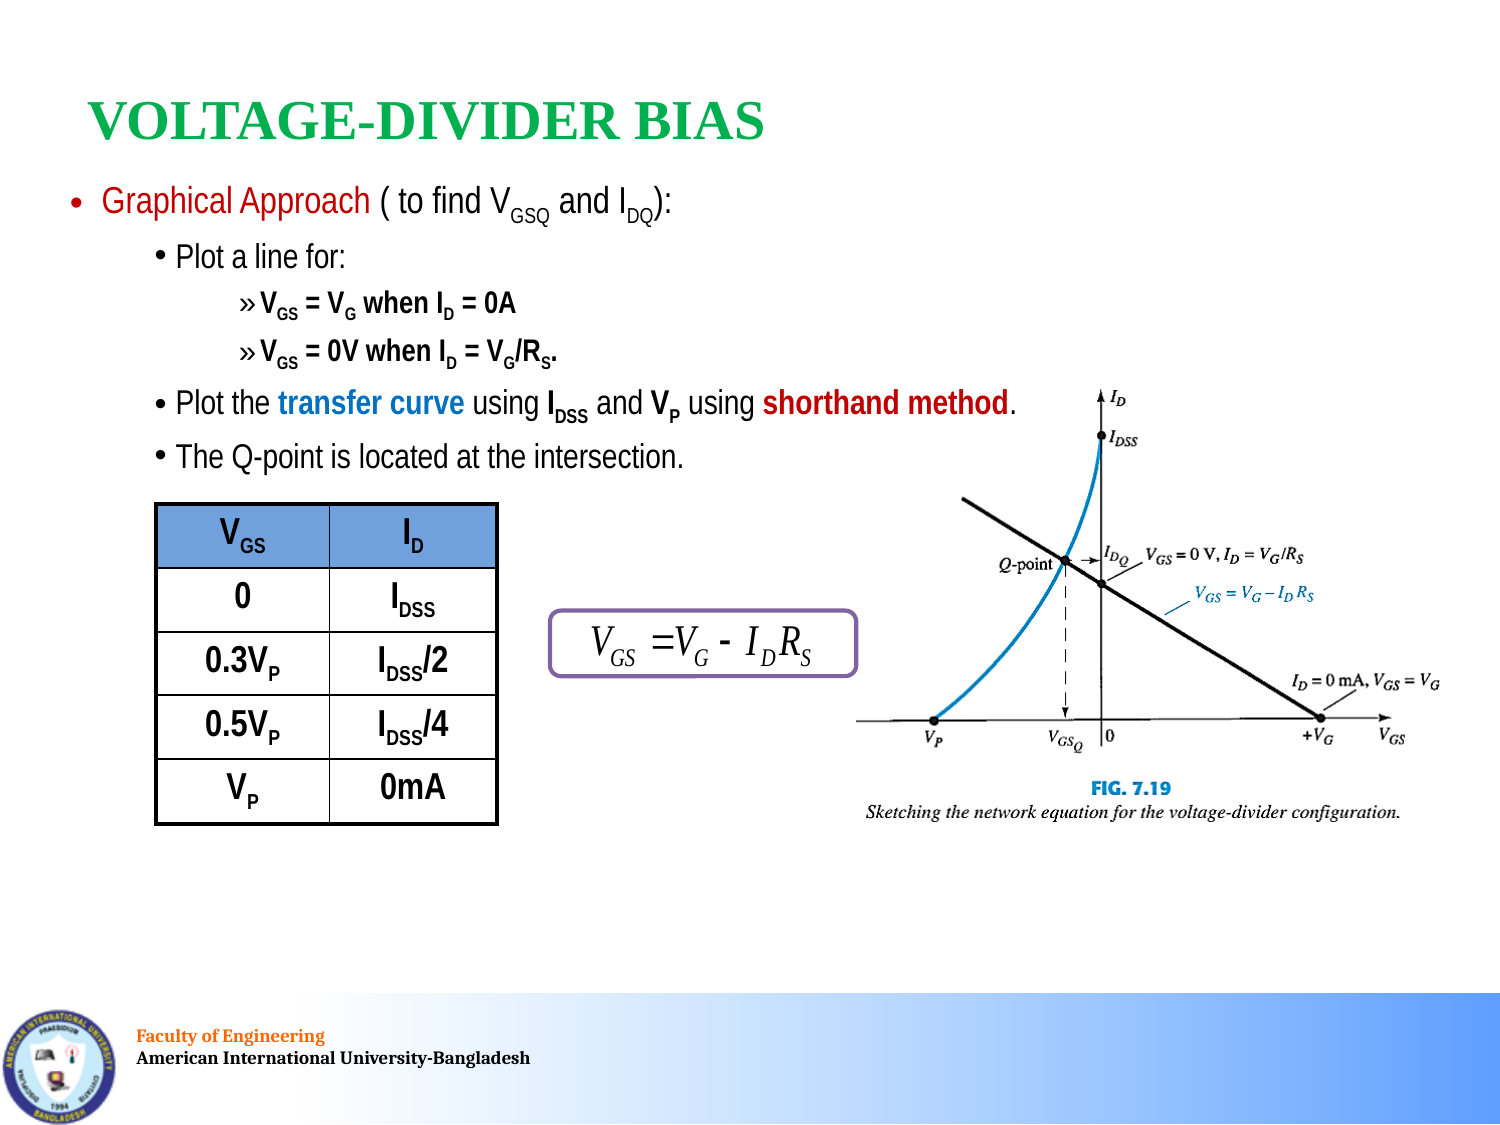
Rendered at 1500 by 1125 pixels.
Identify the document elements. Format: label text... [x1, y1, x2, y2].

table_cell 0.5VP [158, 696, 329, 758]
table_cell IDSS/2 [330, 633, 495, 694]
table_header ID [330, 506, 495, 567]
table_cell 0.3VP [158, 633, 329, 694]
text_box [549, 610, 857, 679]
table_cell 0mA [330, 760, 495, 822]
table_cell IDSS/4 [330, 696, 495, 758]
table_cell 0 [158, 569, 329, 631]
list Graphical Approach ( to find VGSQ and IDQ): Plot a line for: VGS = VG when ID = 0A VGS = 0V when ID = VG/RS. Plot the transfer curve using IDSS and VP using shorthand method. The Q-point is located at the intersection. [55, 168, 1305, 839]
table_header VGS [158, 506, 329, 567]
picture [855, 381, 1447, 825]
table_cell VP [158, 760, 329, 822]
table_cell IDSS [330, 569, 495, 631]
picture [0, 1007, 119, 1125]
title VOLTAGE-DIVIDER BIAS [59, 66, 1279, 167]
